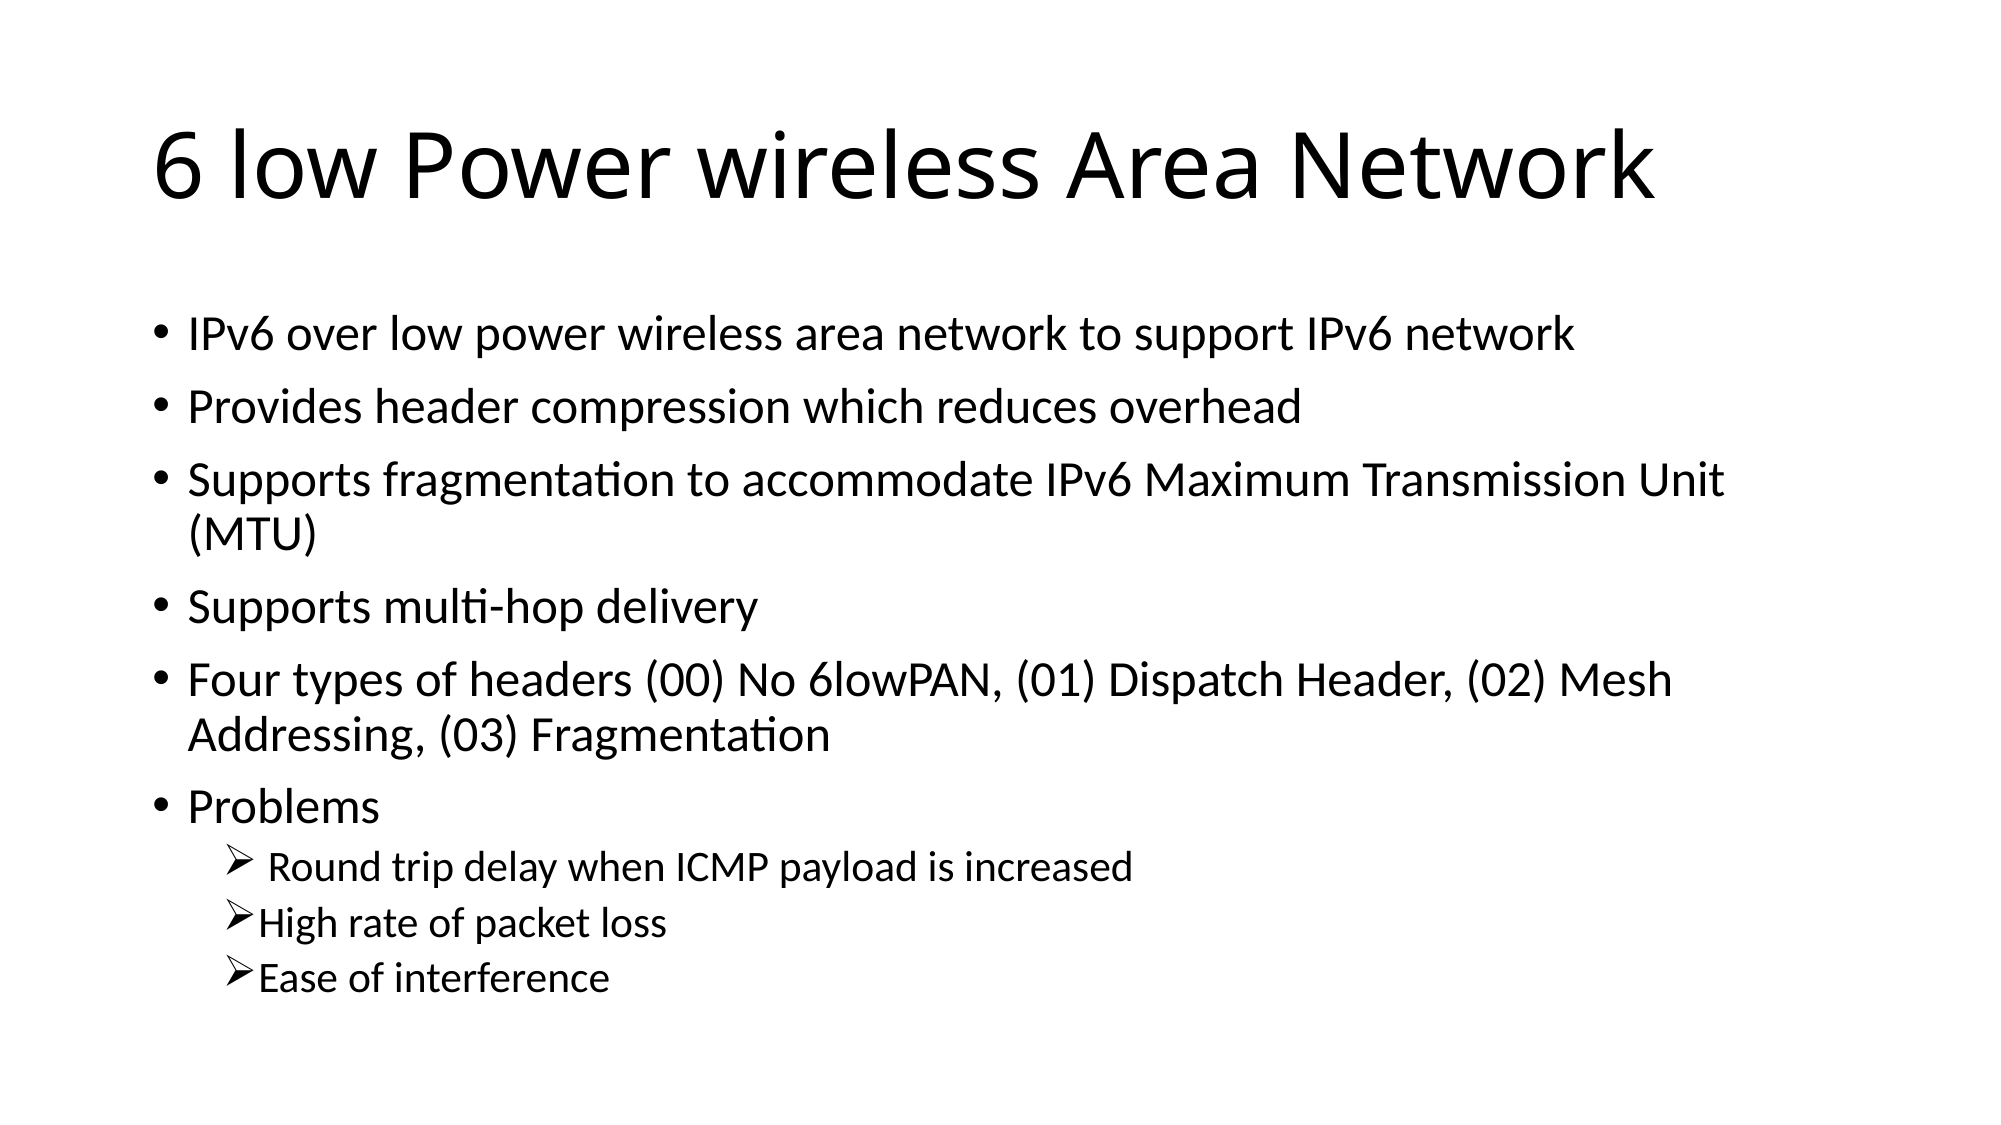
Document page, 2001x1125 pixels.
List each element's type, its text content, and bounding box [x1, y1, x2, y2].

list IPv6 over low power wireless area network to support IPv6 network Provides header compression which reduces overhead Supports fragmentation to accommodate IPv6 Maximum Transmission Unit (MTU) Supports multi-hop delivery Four types of headers (00) No 6lowPAN, (01) Dispatch Header, (02) Mesh Addressing, (03) Fragmentation Problems Round trip delay when ICMP payload is increased High rate of packet loss Ease of interference [137, 299, 1863, 1014]
title 6 low Power wireless Area Network [137, 59, 1863, 278]
